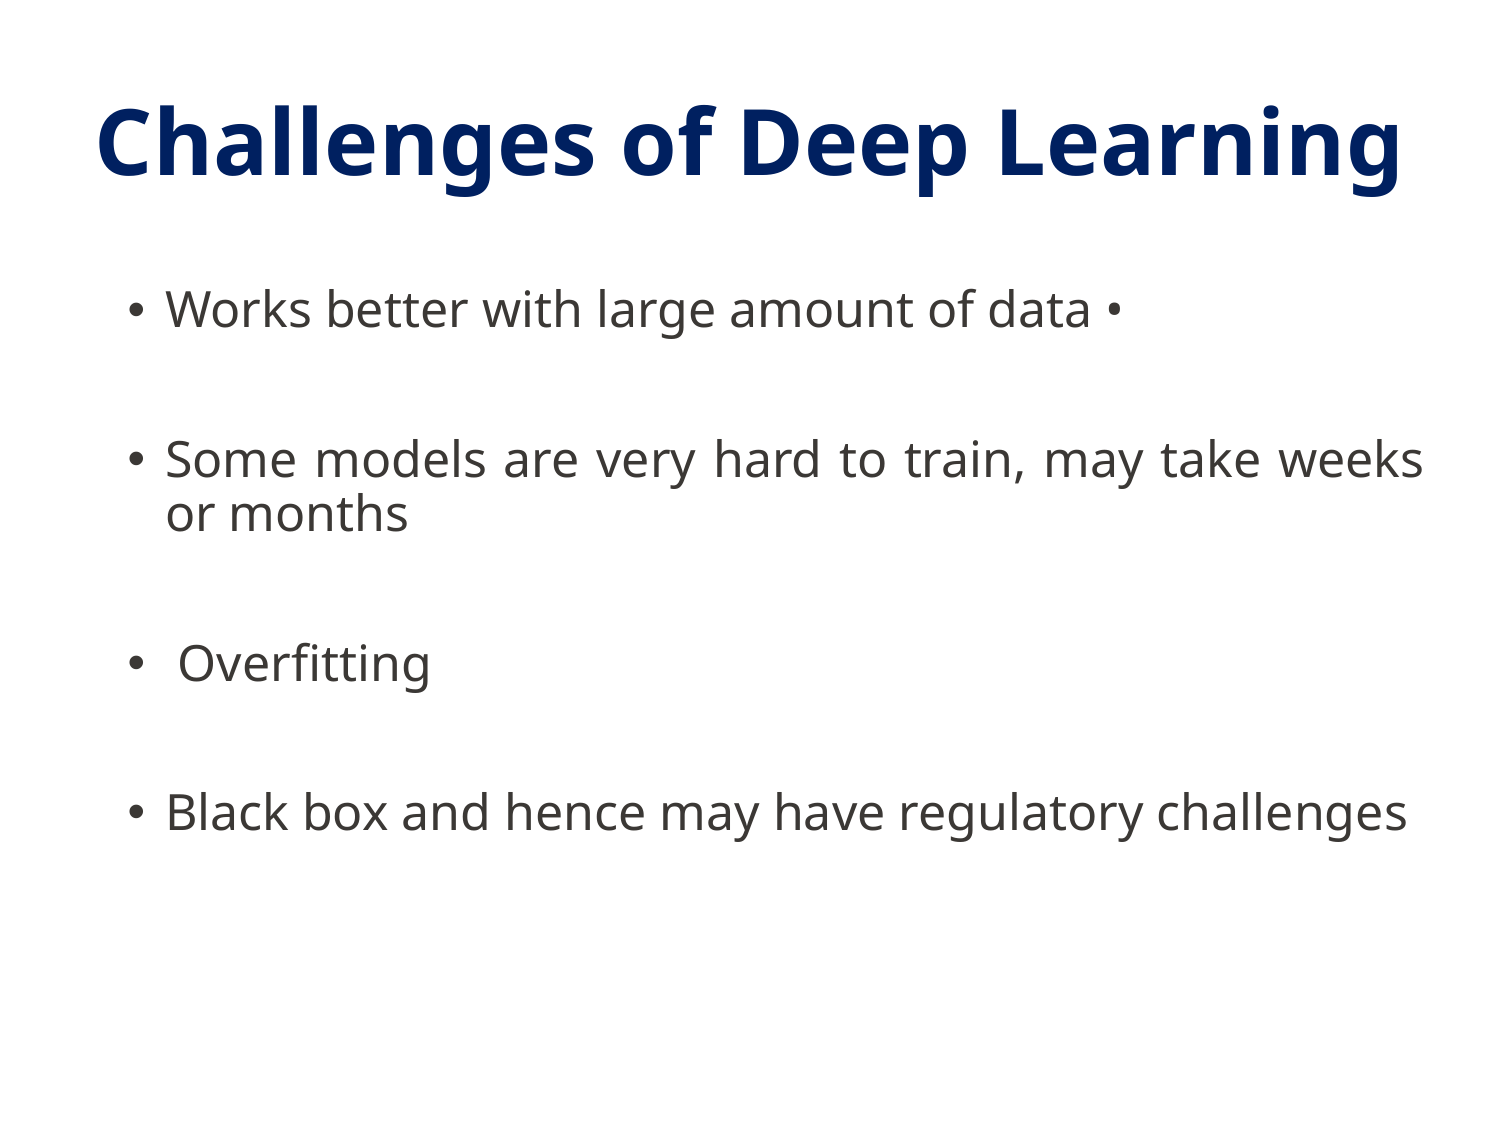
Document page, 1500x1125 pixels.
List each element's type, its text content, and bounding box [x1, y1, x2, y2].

text_box Works better with large amount of data • Some models are very hard to train, may take weeks or months Overfitting Black box and hence may have regulatory challenges [112, 277, 1441, 1012]
title Challenges of Deep Learning [75, 45, 1425, 233]
